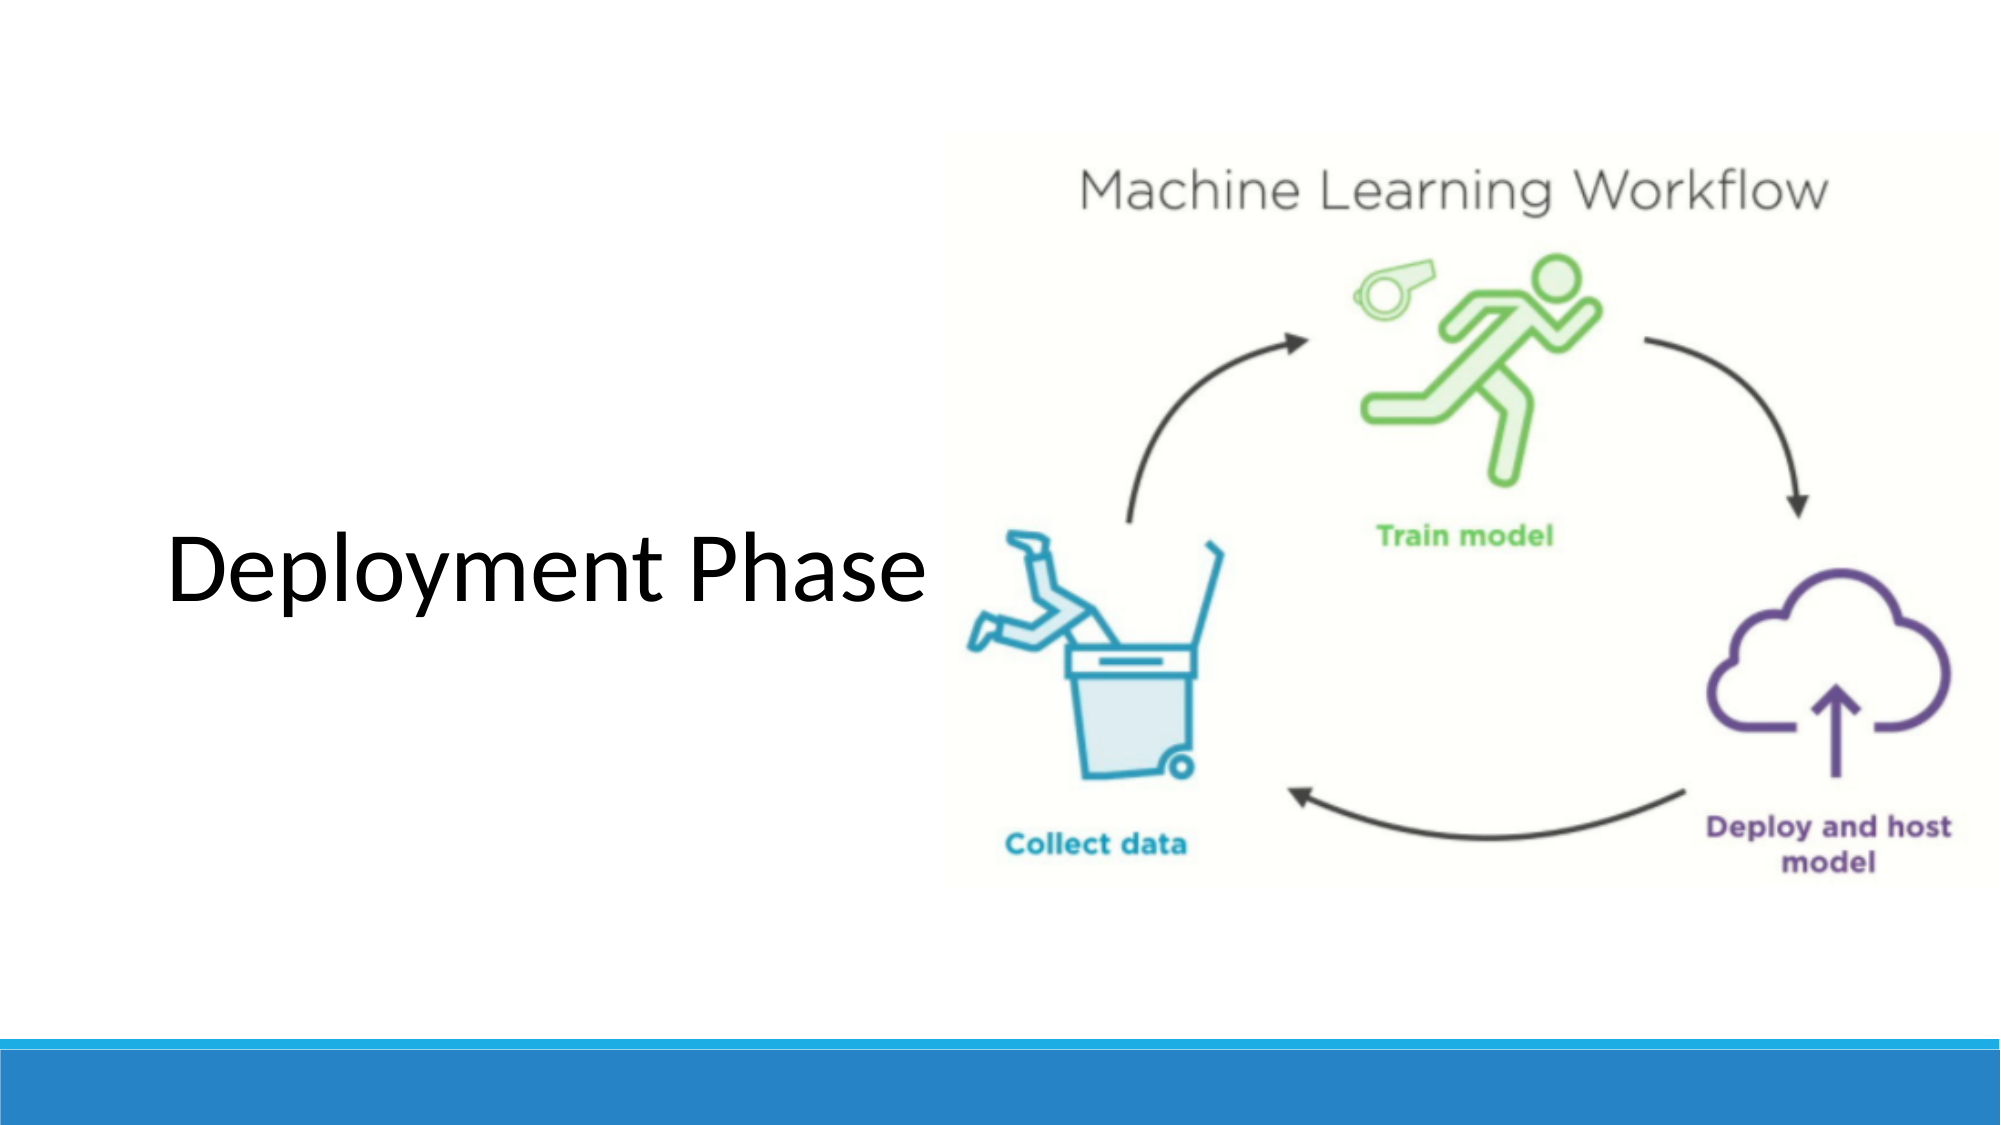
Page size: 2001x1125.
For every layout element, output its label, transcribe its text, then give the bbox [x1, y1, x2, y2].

picture [942, 131, 2000, 887]
text_box Deployment Phase [151, 486, 937, 639]
